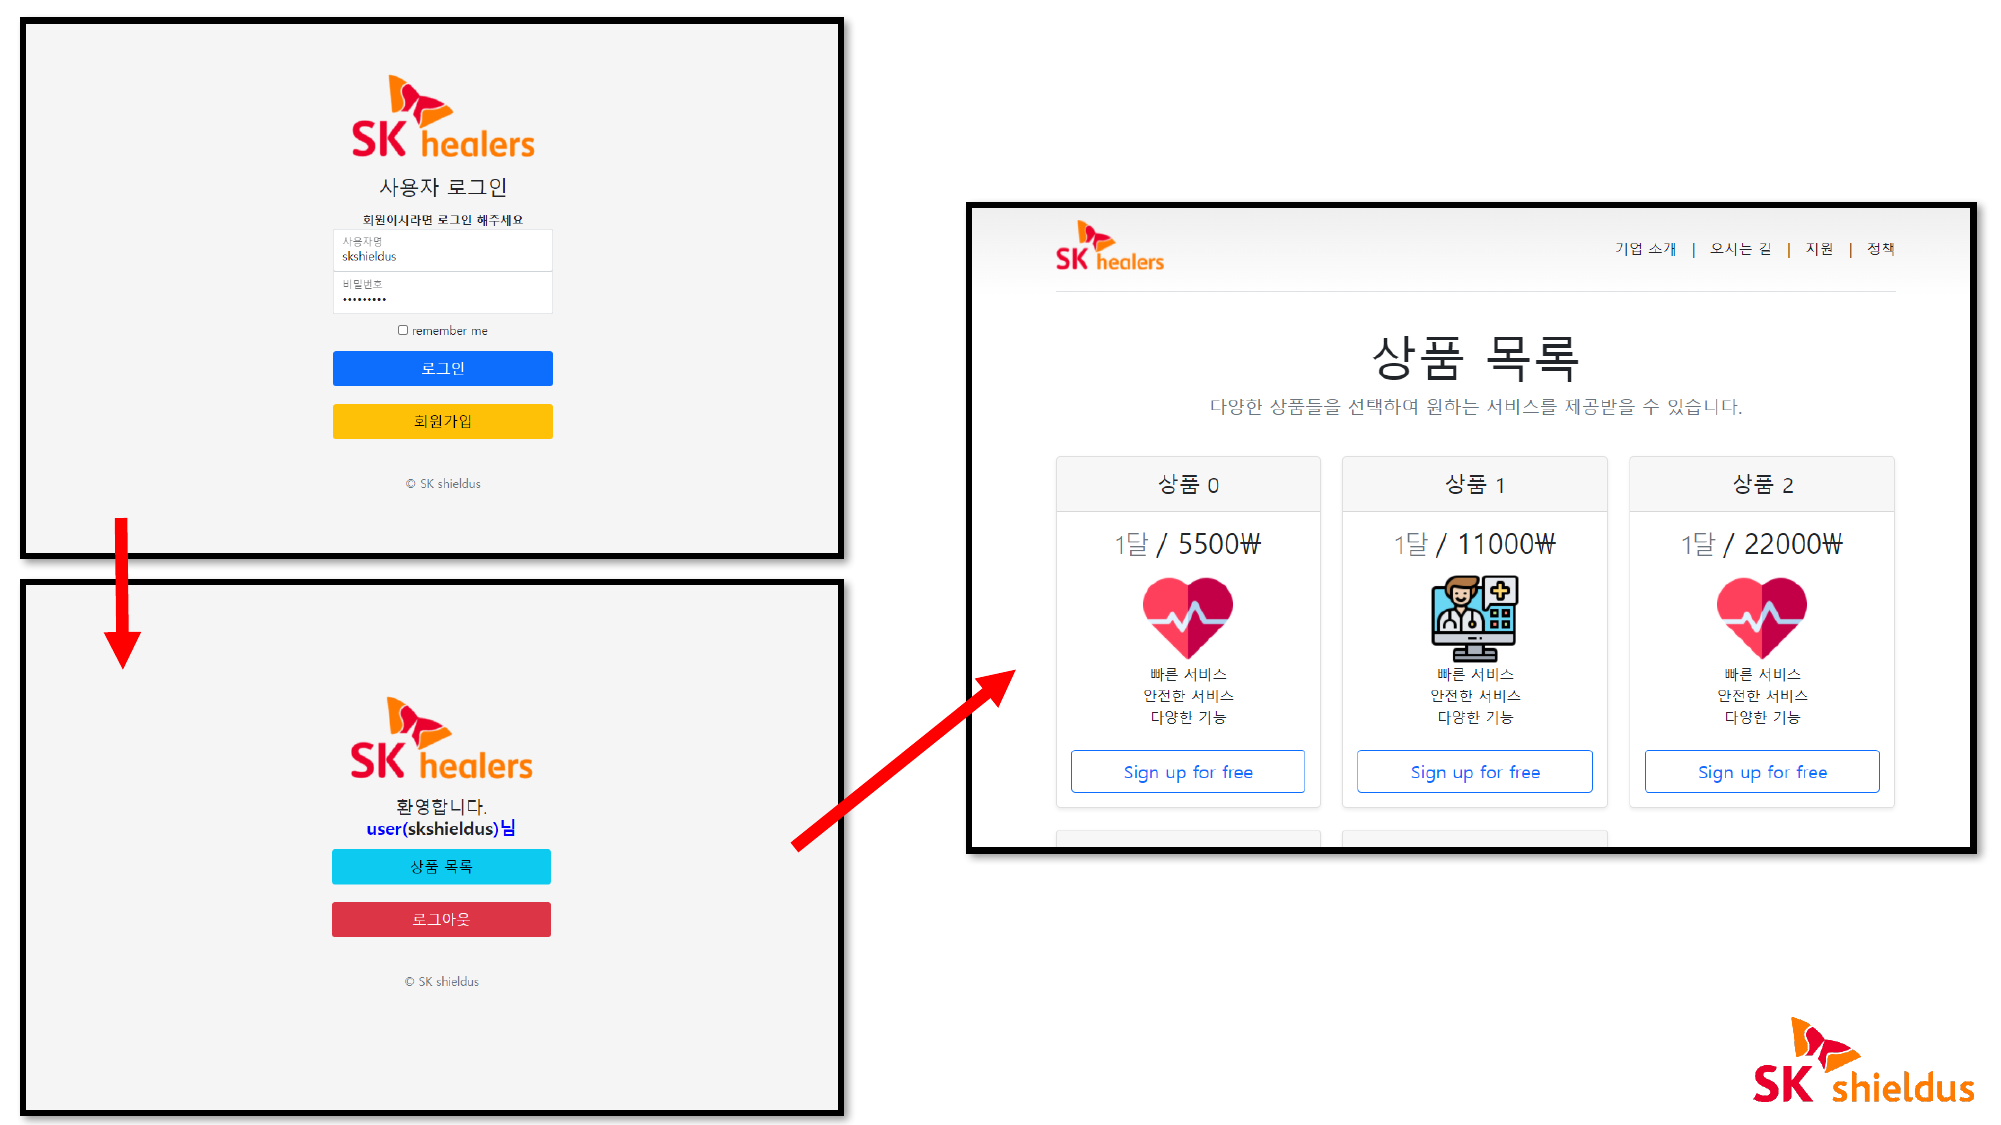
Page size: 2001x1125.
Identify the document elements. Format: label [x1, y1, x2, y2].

picture [25, 23, 839, 553]
picture [972, 207, 1971, 848]
picture [1753, 1017, 1974, 1102]
picture [25, 585, 839, 1110]
text_box [794, 669, 1017, 848]
text_box [120, 517, 124, 670]
